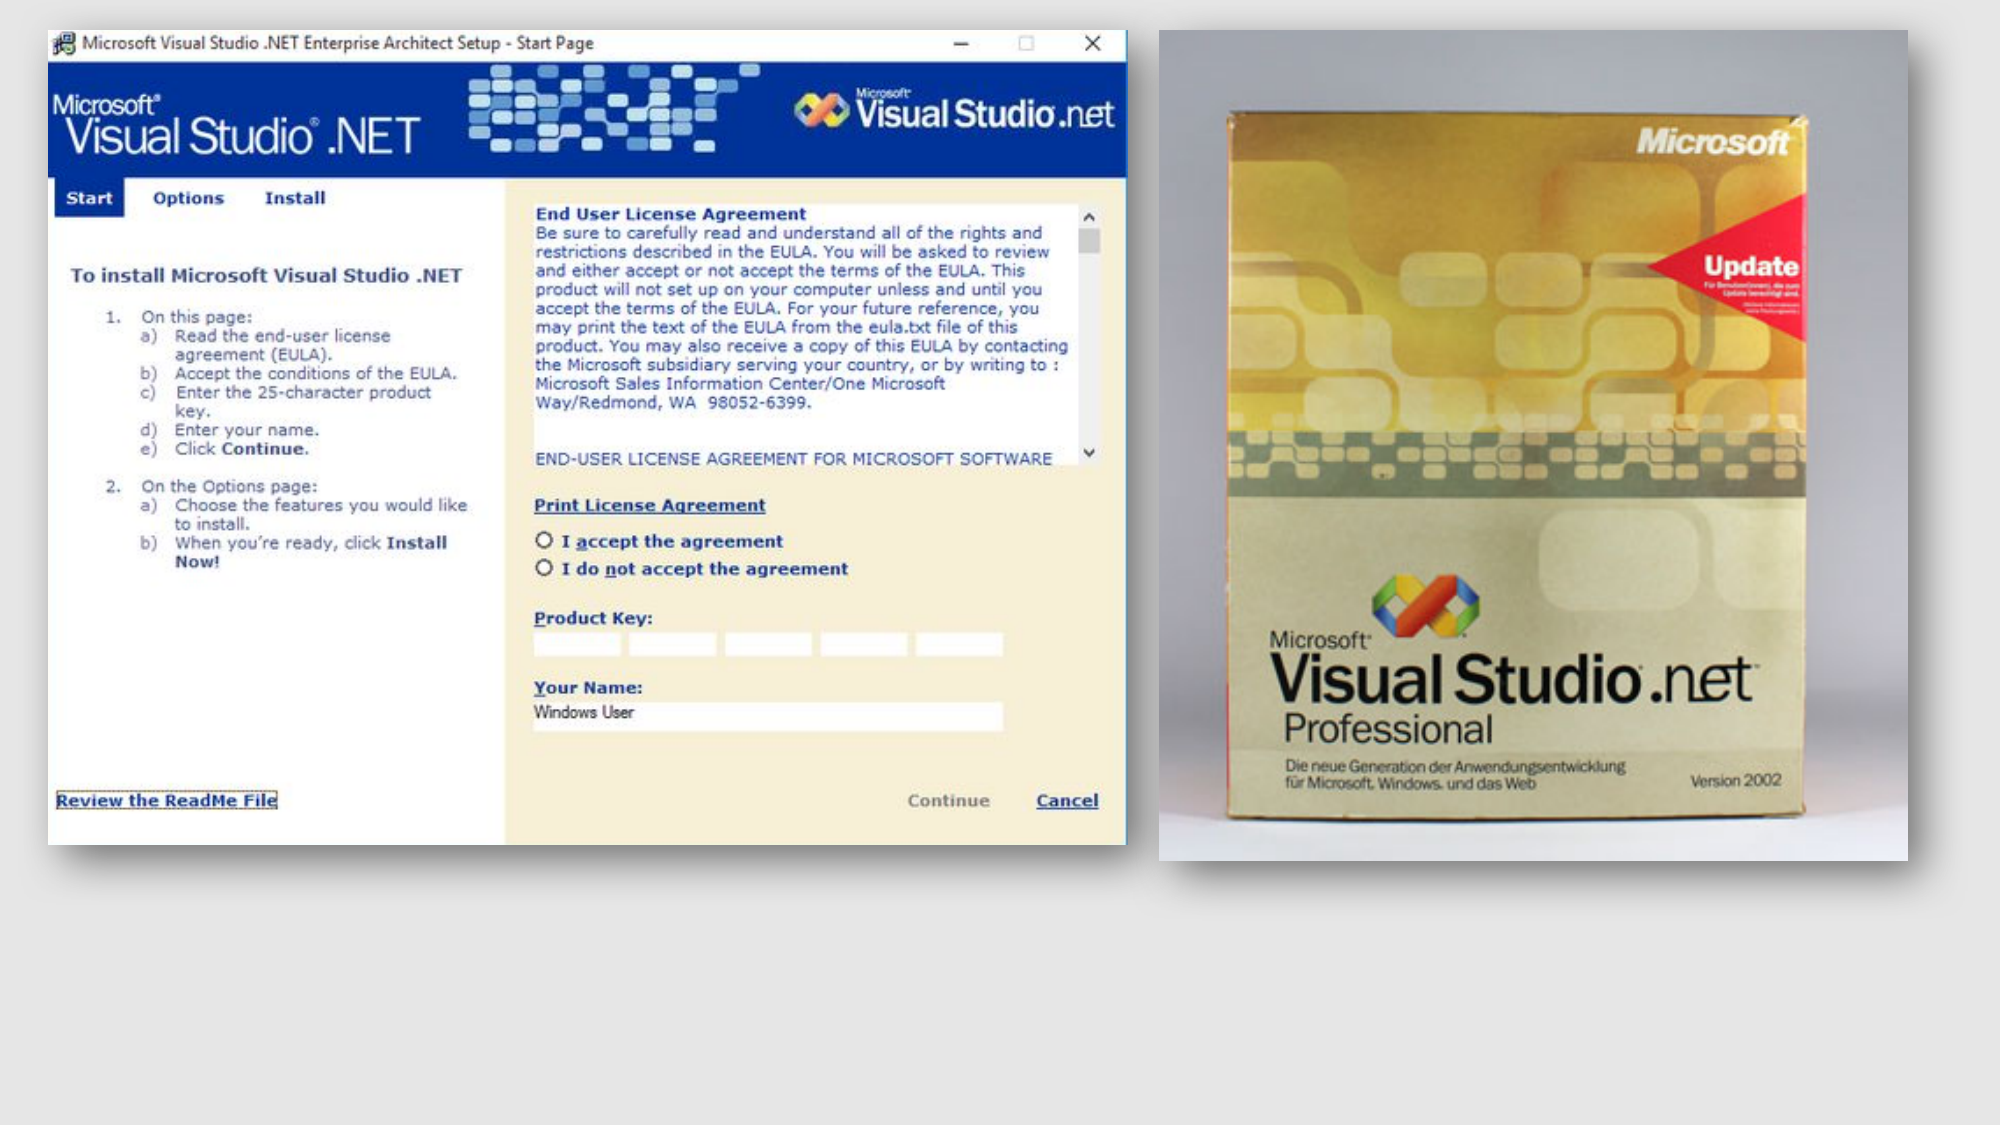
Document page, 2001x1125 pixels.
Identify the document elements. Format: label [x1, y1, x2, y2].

picture [1159, 29, 1908, 861]
picture [48, 29, 1128, 845]
